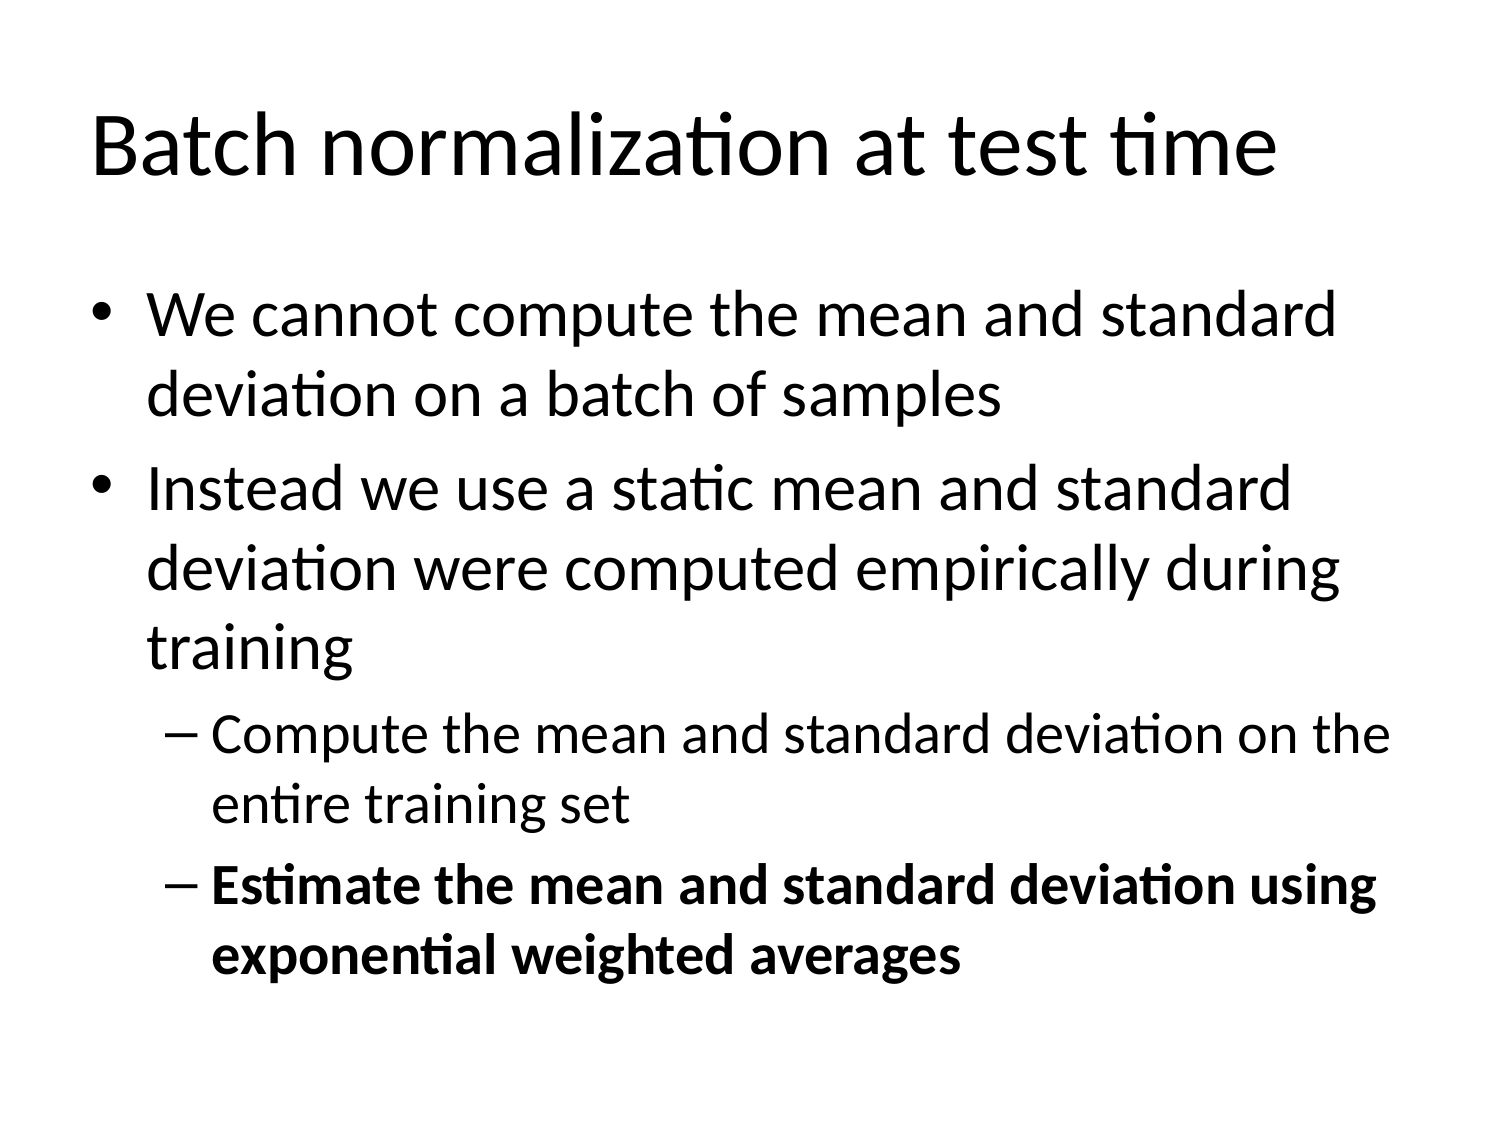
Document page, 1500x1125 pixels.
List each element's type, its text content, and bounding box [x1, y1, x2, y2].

list We cannot compute the mean and standard deviation on a batch of samples Instead we use a static mean and standard deviation were computed empirically during training Compute the mean and standard deviation on the entire training set Estimate the mean and standard deviation using exponential weighted averages [75, 262, 1425, 1005]
title Batch normalization at test time [75, 45, 1425, 233]
